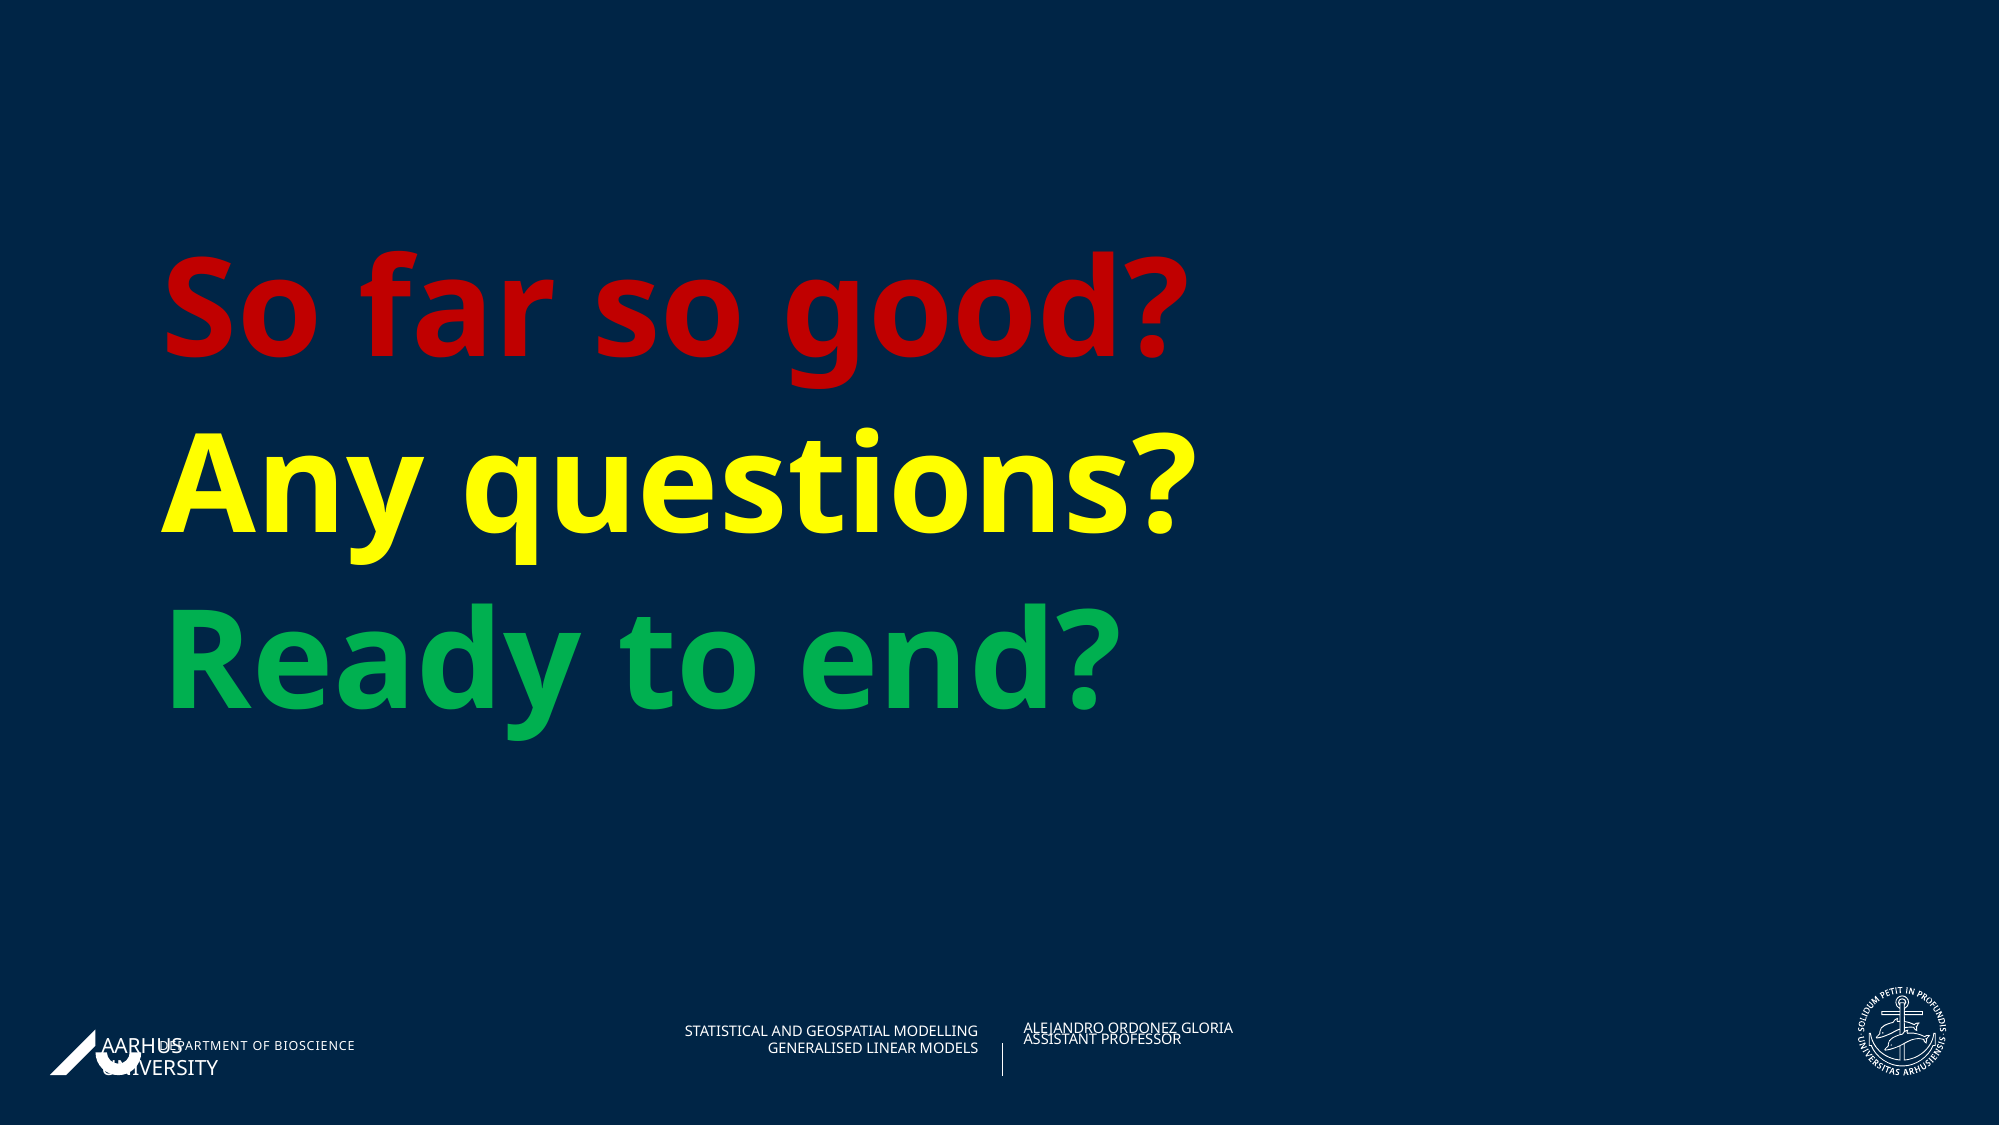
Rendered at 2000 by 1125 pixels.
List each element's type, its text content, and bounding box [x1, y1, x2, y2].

list So far so good? Any questions? Ready to end? [161, 160, 1839, 807]
